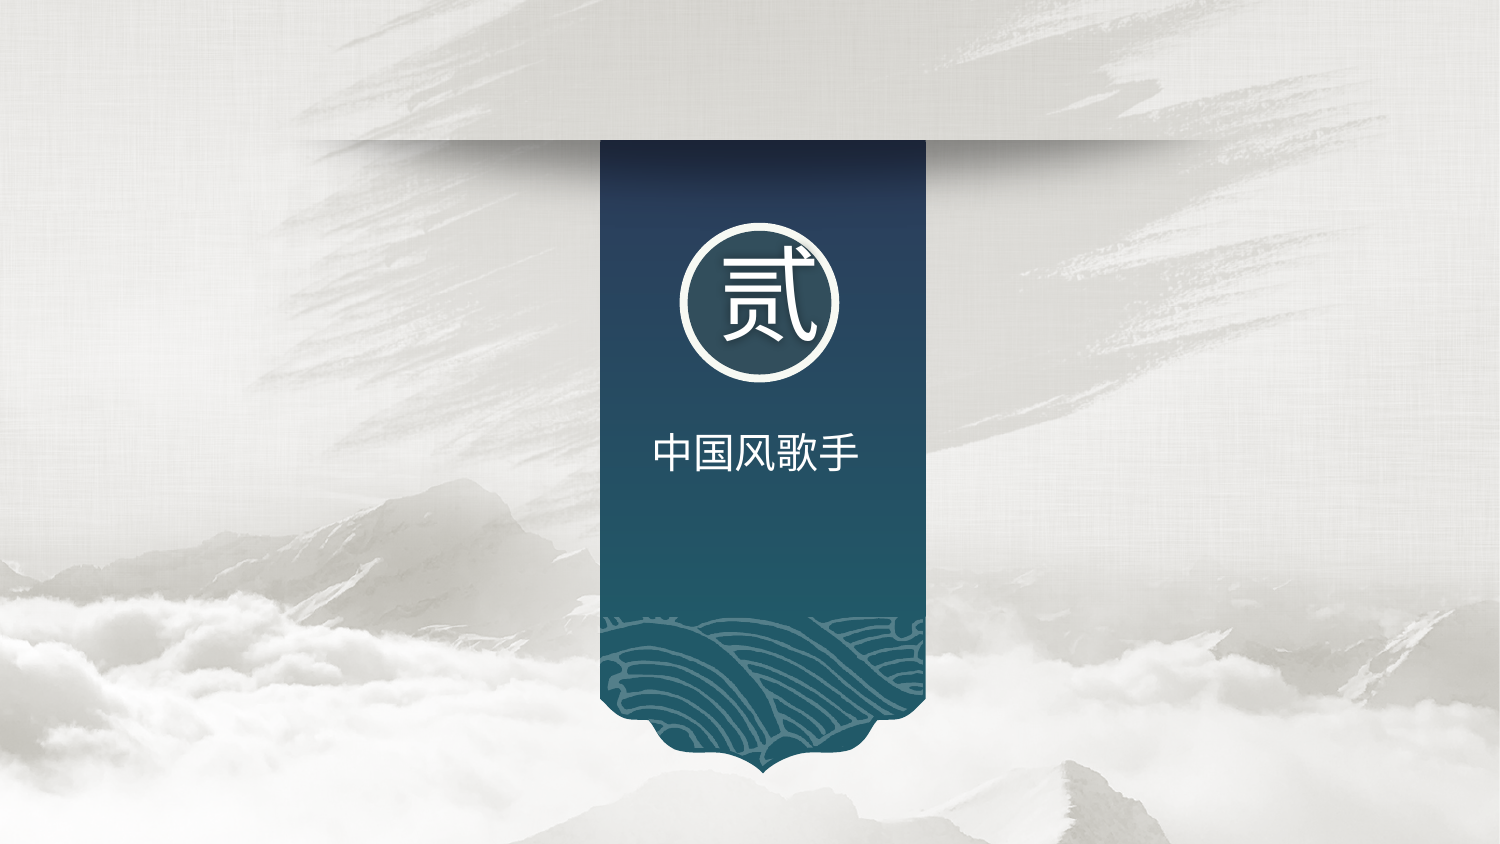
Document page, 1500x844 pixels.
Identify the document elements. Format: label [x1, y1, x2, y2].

text_box [679, 222, 840, 383]
text_box [597, 252, 926, 774]
picture [0, 0, 1500, 844]
